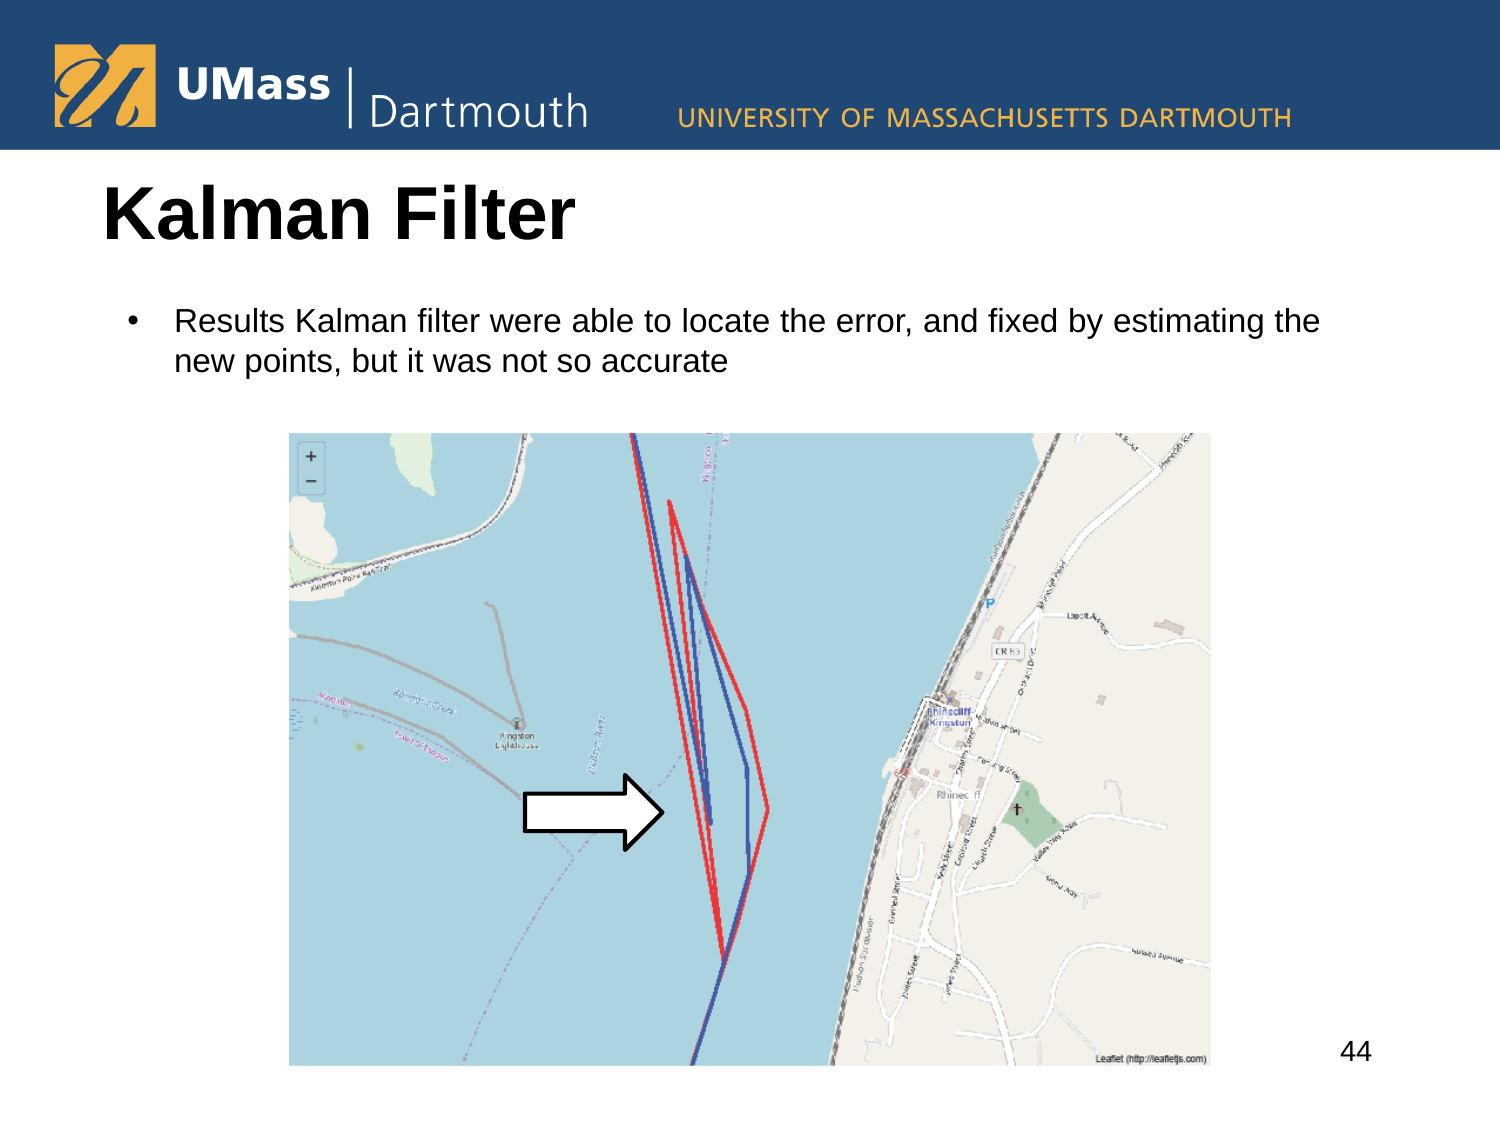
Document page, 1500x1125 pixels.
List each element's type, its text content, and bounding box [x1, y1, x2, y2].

text_box Results Kalman filter were able to locate the error, and fixed by estimating the new points, but it was not so accurate [112, 292, 1338, 387]
title Kalman Filter [12, 187, 1213, 263]
slide_number 44 [1251, 1024, 1388, 1101]
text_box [254, 399, 1245, 1100]
picture [0, 0, 1500, 150]
